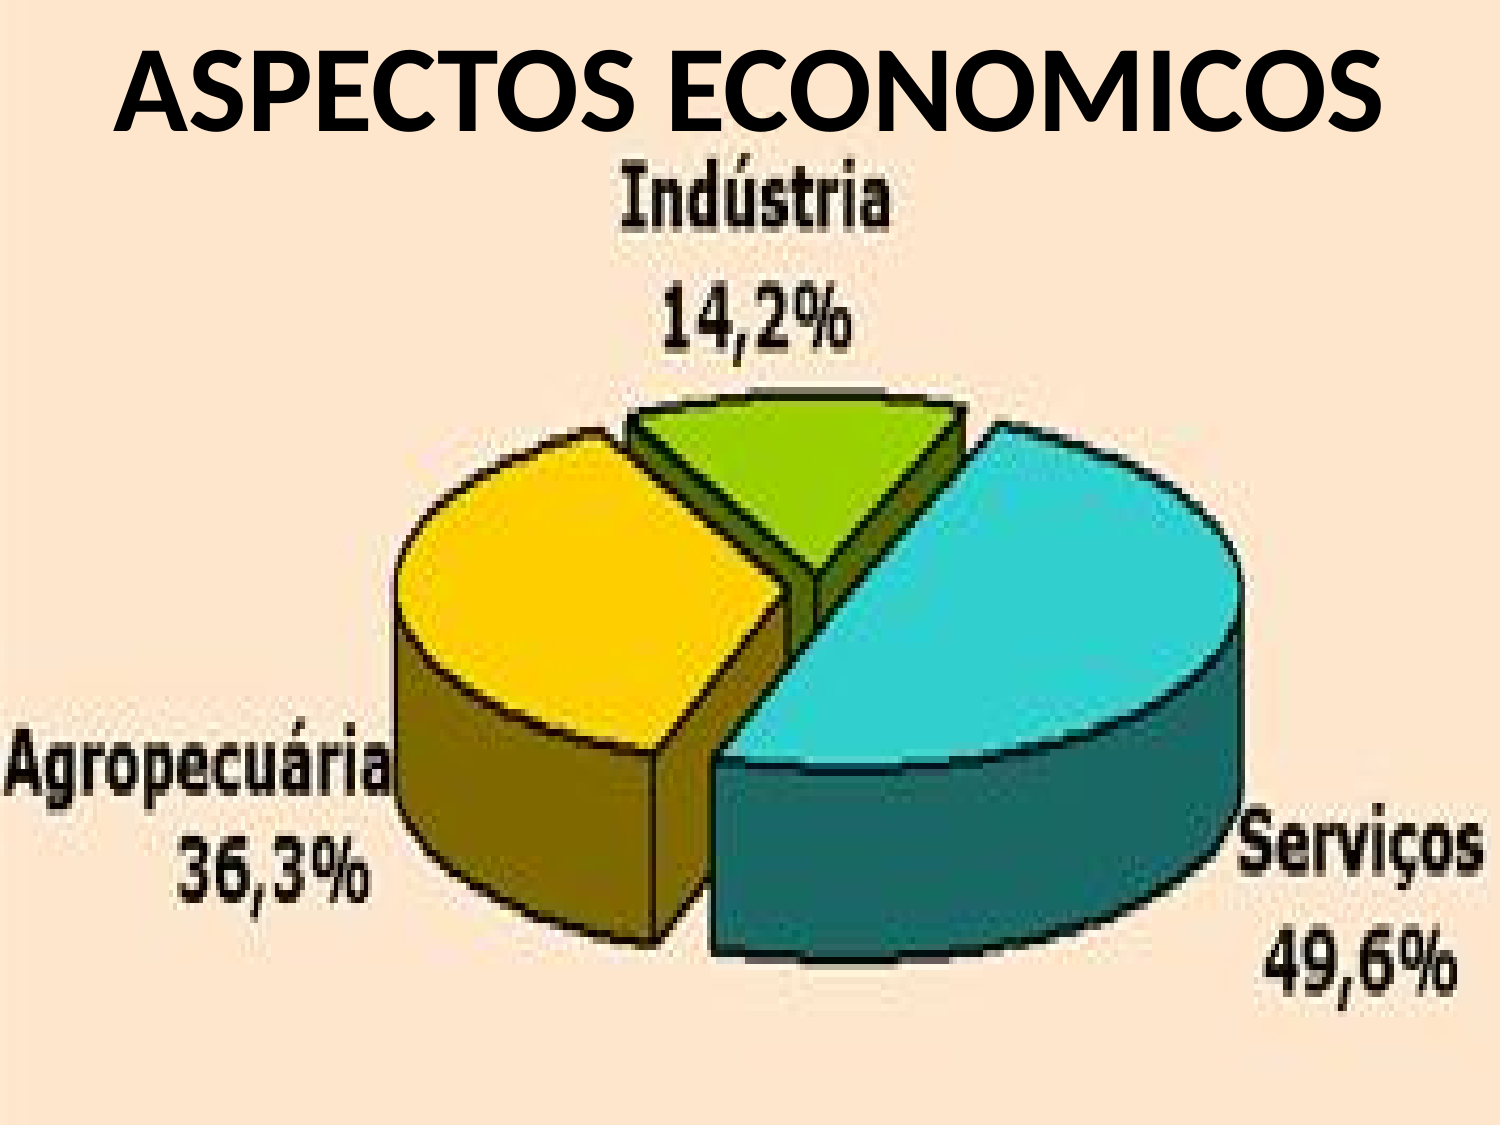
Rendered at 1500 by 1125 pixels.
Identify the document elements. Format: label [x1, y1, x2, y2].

list [0, 0, 1500, 1125]
